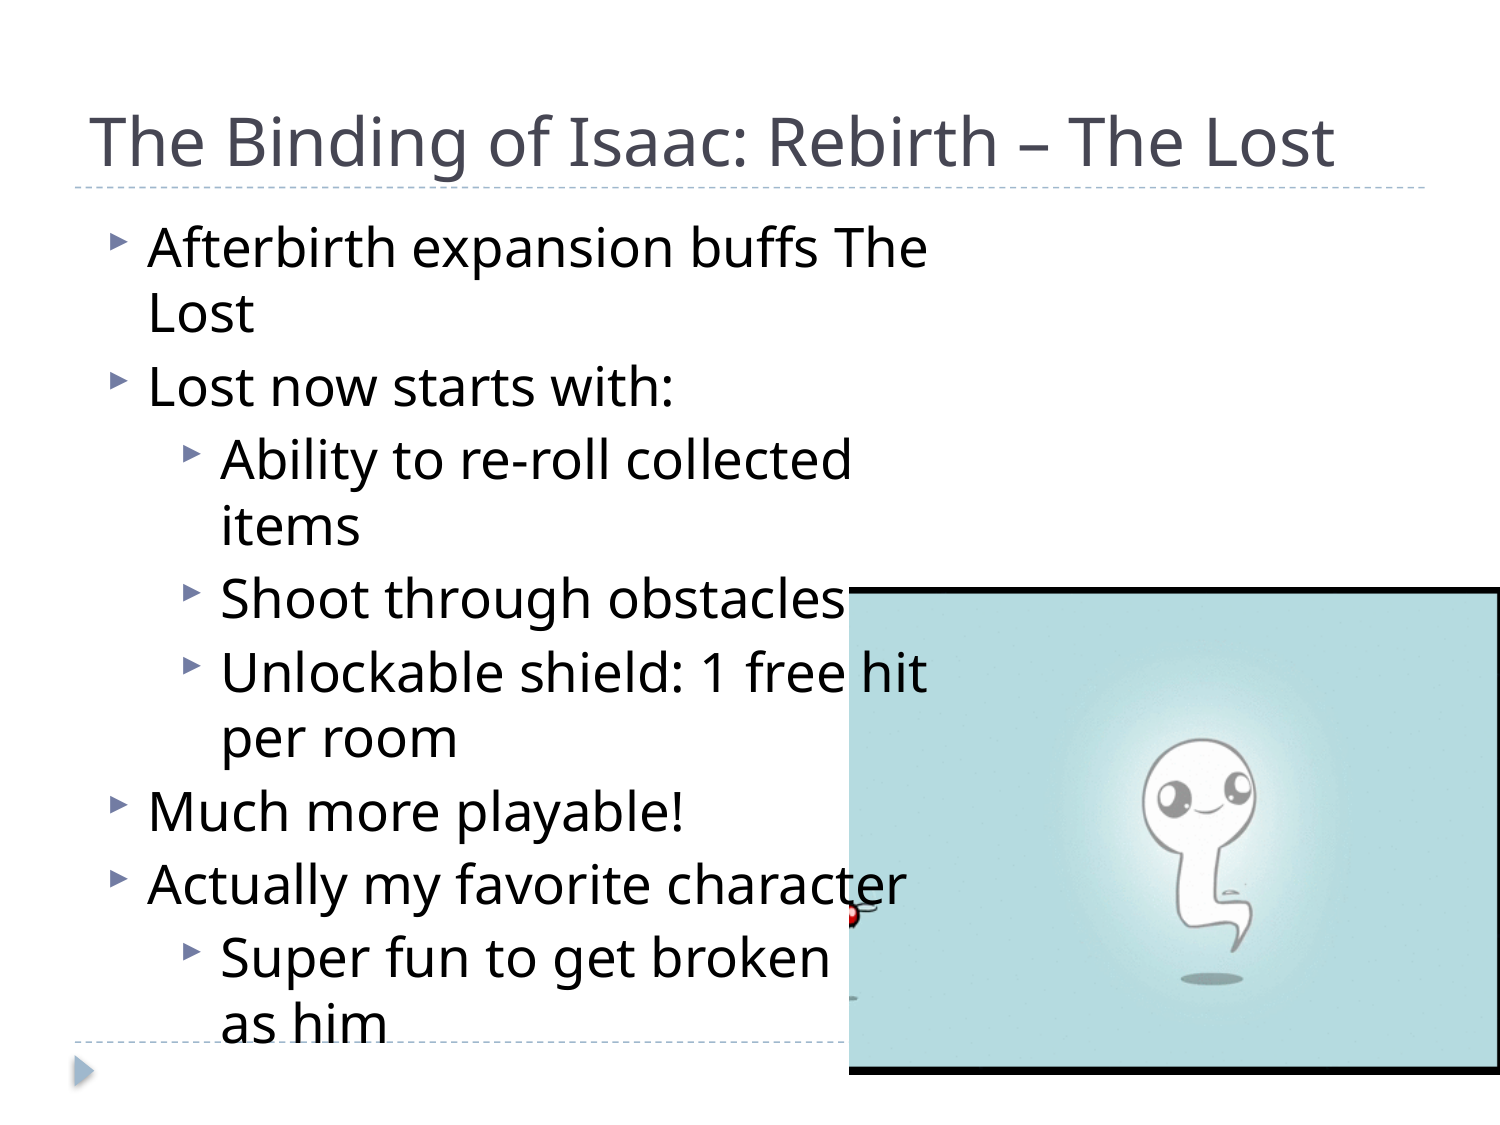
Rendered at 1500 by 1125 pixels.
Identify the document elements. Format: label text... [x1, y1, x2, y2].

title The Binding of Isaac: Rebirth – The Lost [75, 24, 1425, 188]
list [849, 587, 1500, 1076]
text_box Afterbirth expansion buffs The Lost Lost now starts with: Ability to re-roll collected items Shoot through obstacles Unlockable shield: 1 free hit per room Much more playable! Actually my favorite character Super fun to get broken as him [75, 205, 1000, 1063]
